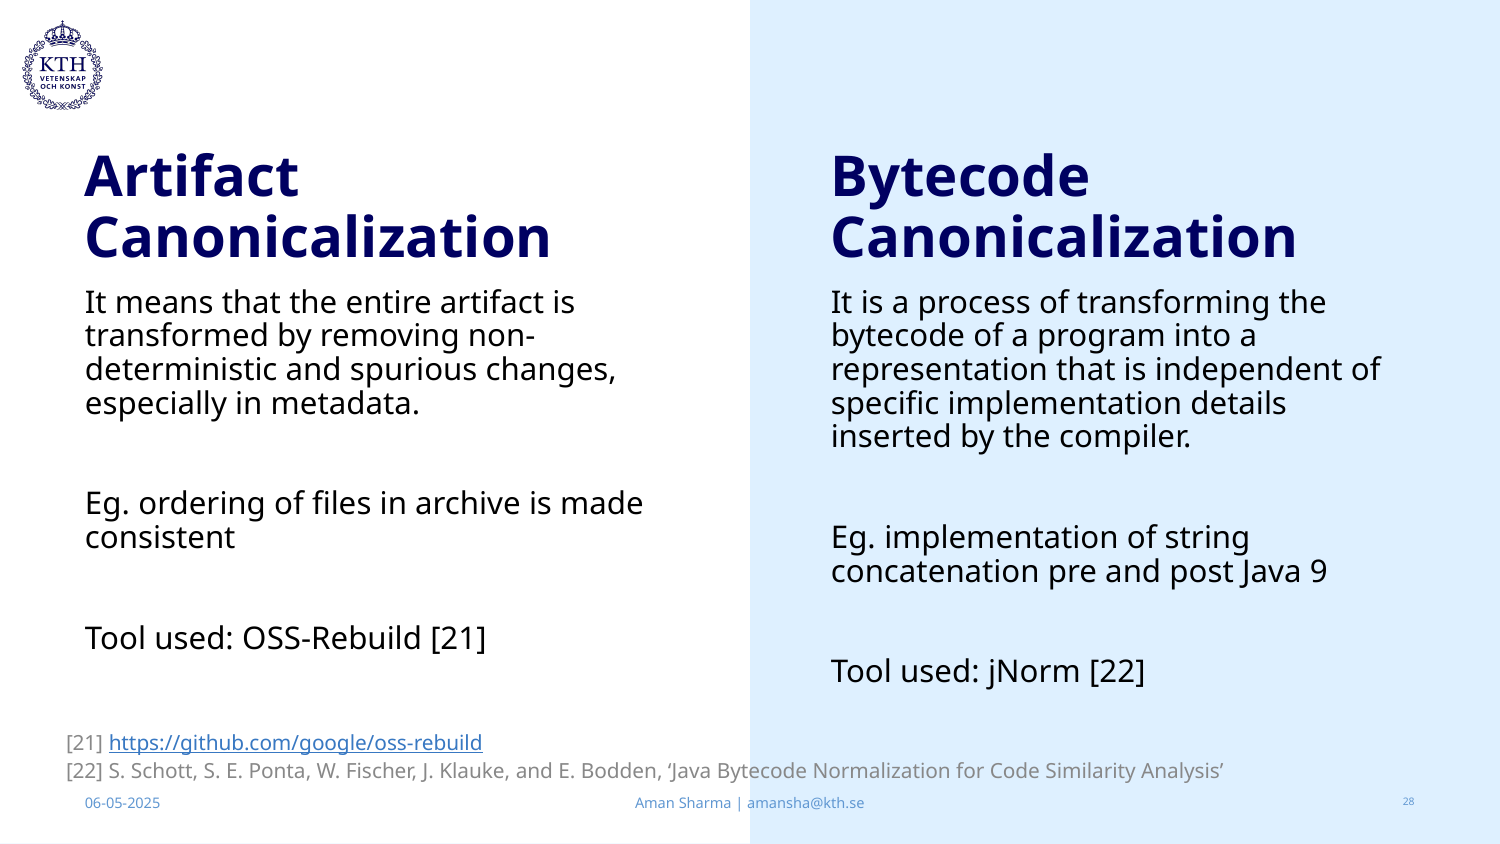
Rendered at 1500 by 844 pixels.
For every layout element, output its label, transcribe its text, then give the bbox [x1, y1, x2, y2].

title Artifact Canonicalization [73, 134, 681, 256]
list It is a process of transforming the bytecode of a program into a representation that is independent of specific implementation details inserted by the compiler. Eg. implementation of string concatenation pre and post Java 9 Tool used: jNorm [22] [819, 280, 1426, 779]
list It means that the entire artifact is transformed by removing non-deterministic and spurious changes, especially in metadata. Eg. ordering of files in archive is made consistent Tool used: OSS-Rebuild [21] [73, 760, 681, 779]
list Bytecode Canonicalization [819, 134, 1426, 256]
list It means that the entire artifact is transformed by removing non-deterministic and spurious changes, especially in metadata. Eg. ordering of files in archive is made consistent Tool used: OSS-Rebuild [21] [73, 280, 681, 714]
picture [22, 20, 103, 110]
text_box [21] https://github.com/google/oss-rebuild [22] S. Schott, S. E. Ponta, W. Fischer, J. Klauke, and E. Bodden, ‘Java Bytecode Normalization for Code Similarity Analysis’ [51, 714, 1421, 760]
text_box 06-05-2025 [69, 794, 520, 810]
slide_number ‹#› [1088, 796, 1427, 809]
text_box Aman Sharma | amansha@kth.se [412, 794, 1088, 811]
